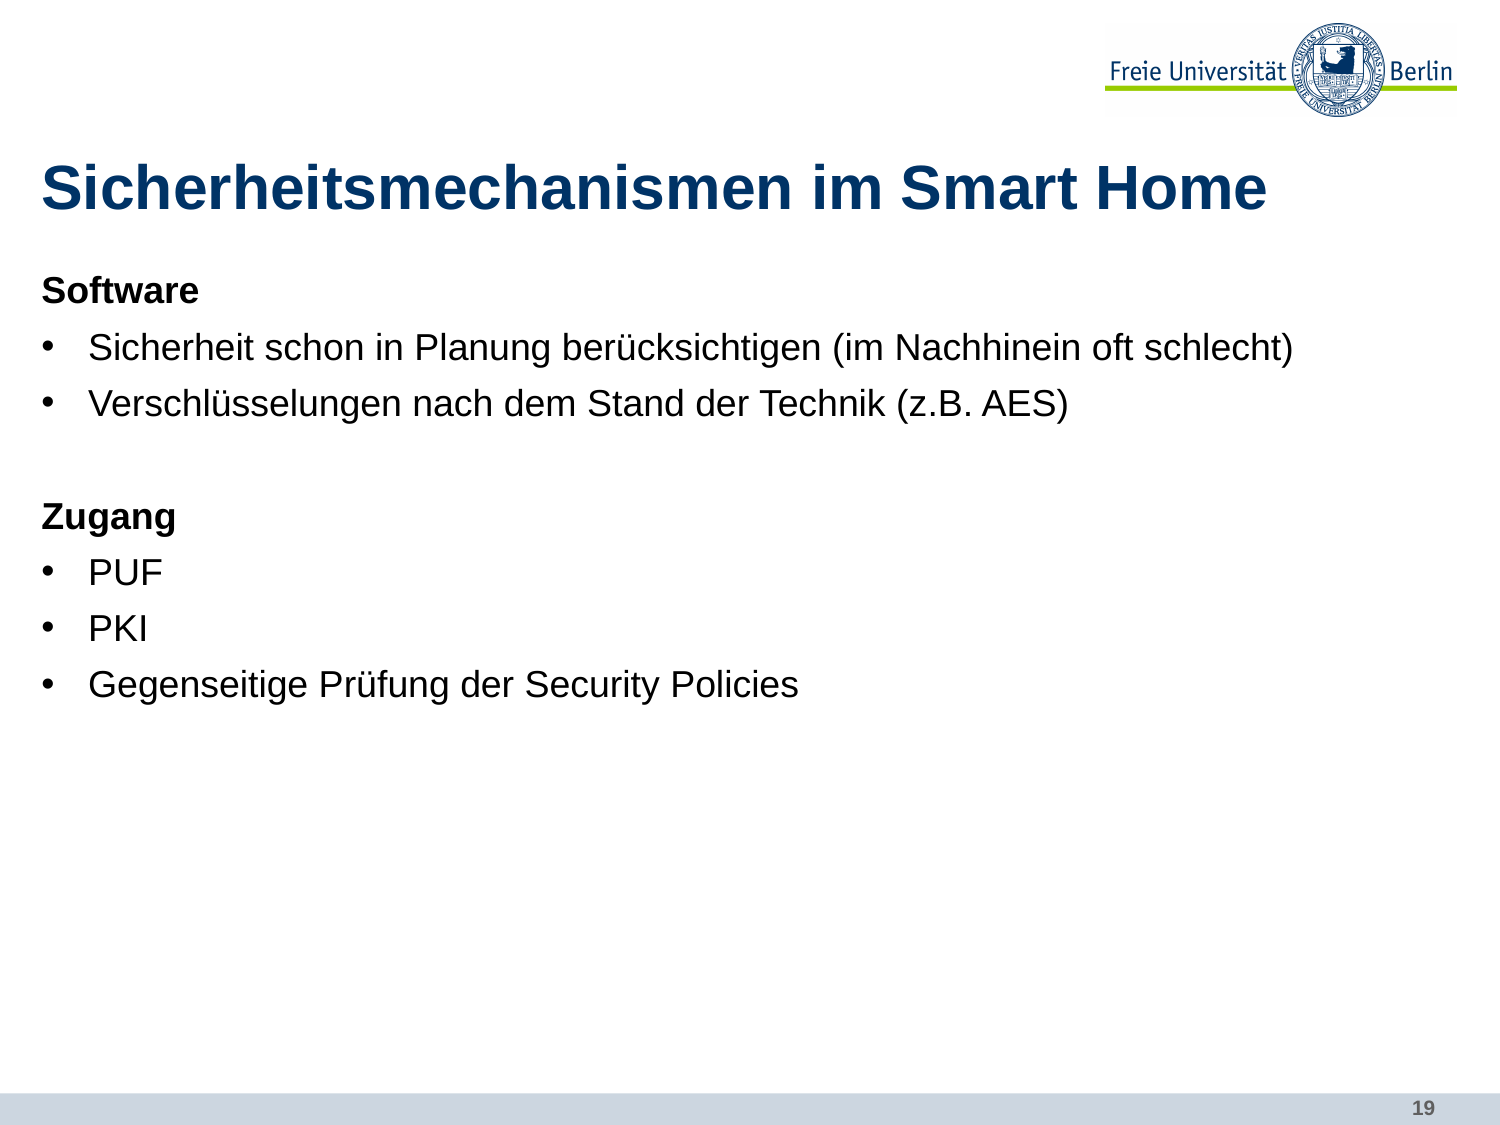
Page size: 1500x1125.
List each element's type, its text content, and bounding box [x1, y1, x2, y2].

title Sicherheitsmechanismen im Smart Home [41, 155, 1459, 226]
list Software Sicherheit schon in Planung berücksichtigen (im Nachhinein oft schlecht) Verschlüsselungen nach dem Stand der Technik (z.B. AES) Zugang PUF PKI Gegenseitige Prüfung der Security Policies [41, 265, 1459, 1064]
picture [1105, 23, 1457, 117]
